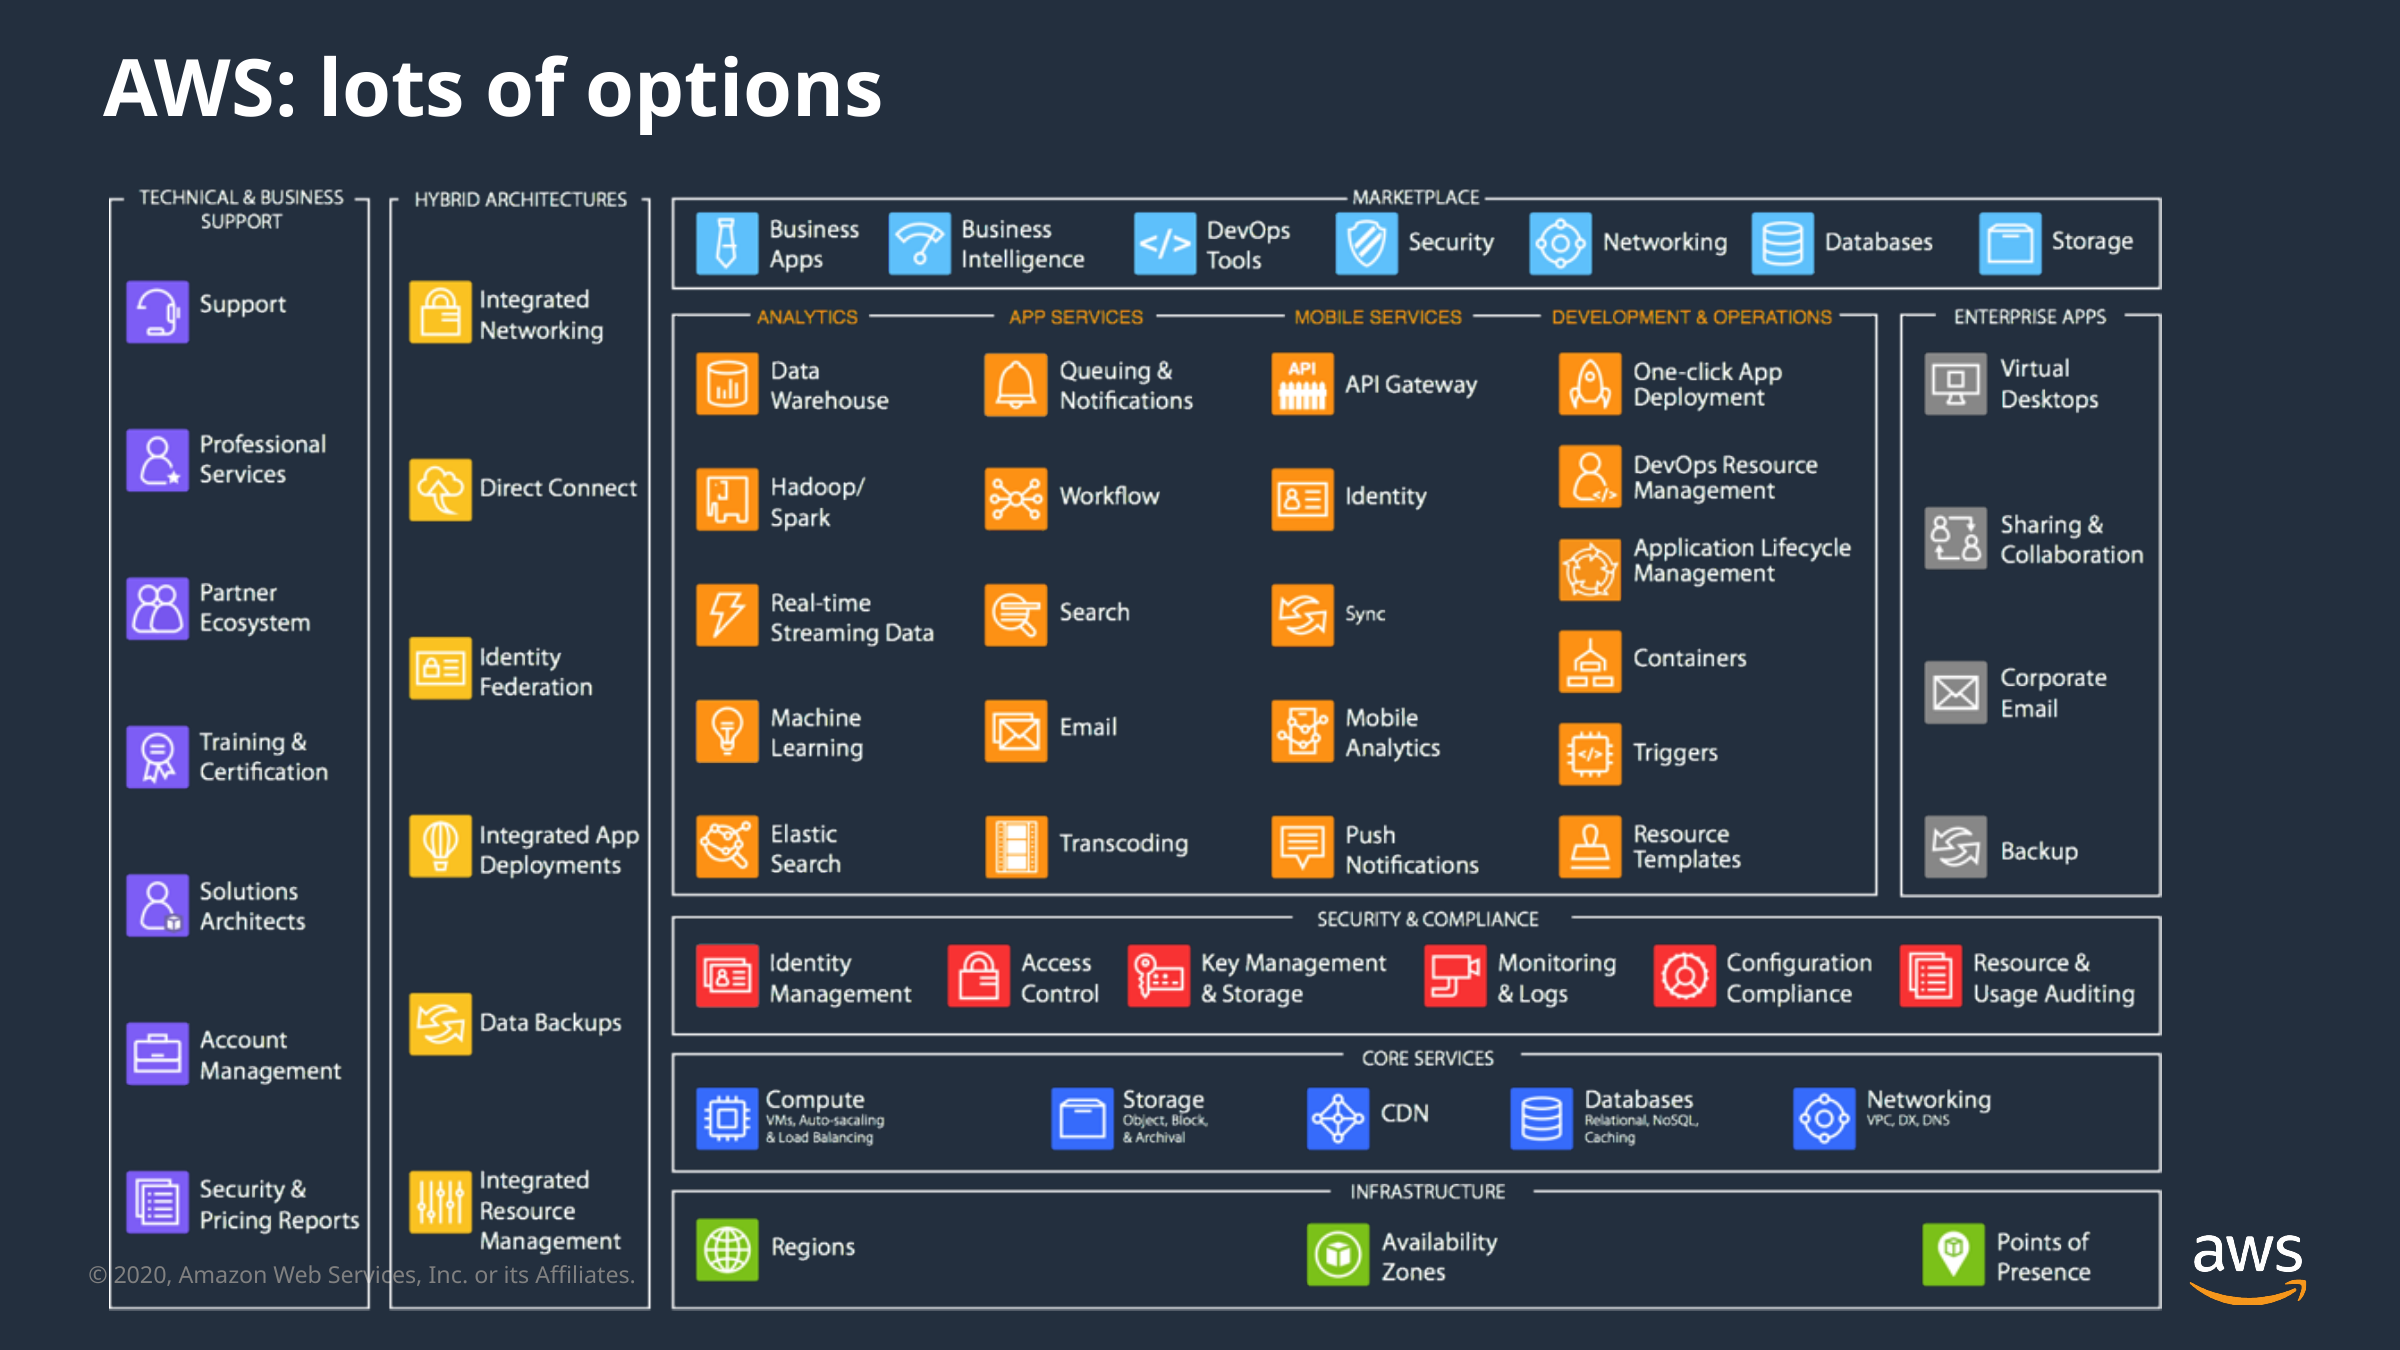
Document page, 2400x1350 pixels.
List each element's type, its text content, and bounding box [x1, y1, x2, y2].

picture [109, 186, 2162, 1311]
title AWS: lots of options [88, 30, 2242, 174]
